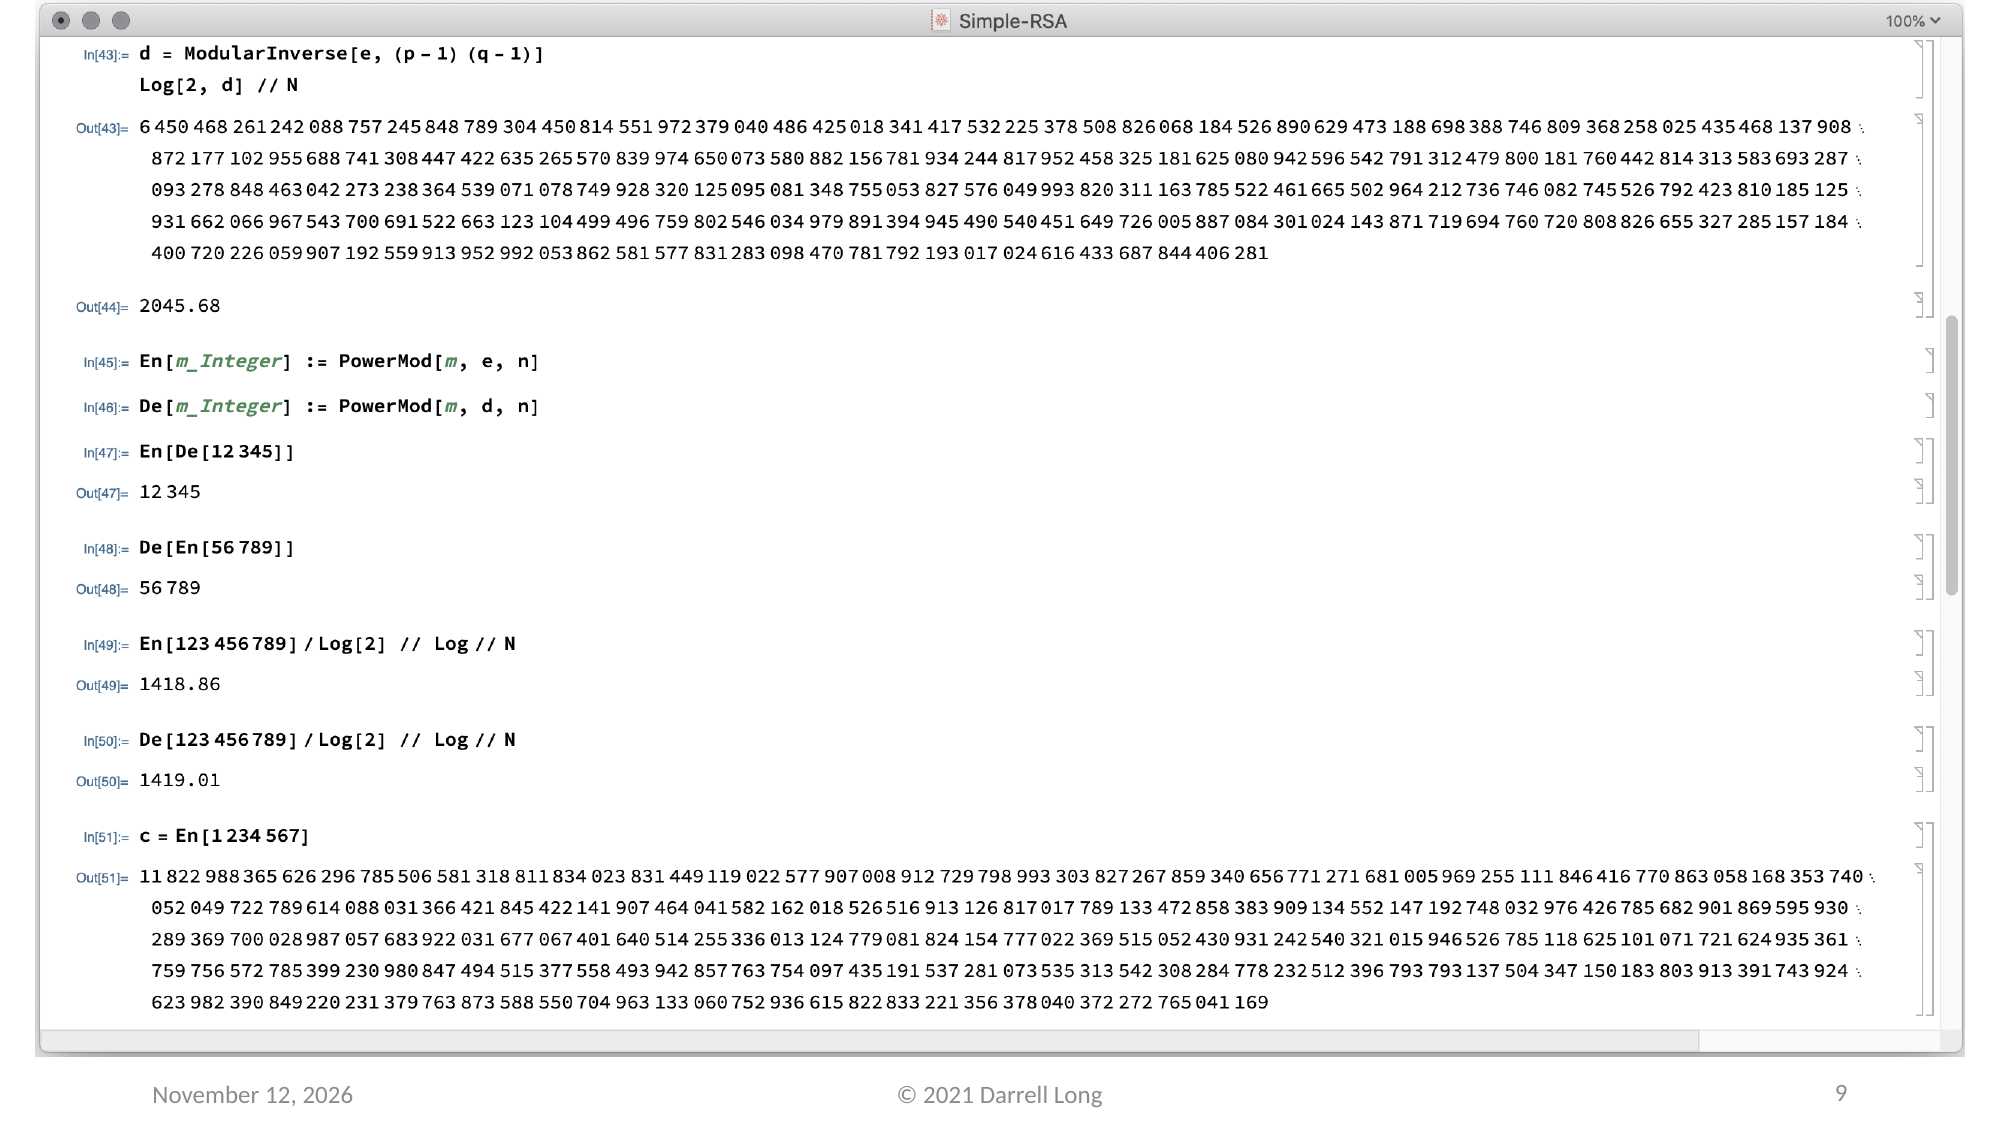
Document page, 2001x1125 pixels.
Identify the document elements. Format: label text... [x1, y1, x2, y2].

footer © 2021 Darrell Long [662, 1063, 1338, 1124]
slide_number 9 [1412, 1061, 1863, 1122]
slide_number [137, 1063, 588, 1124]
picture [35, 0, 1965, 1057]
